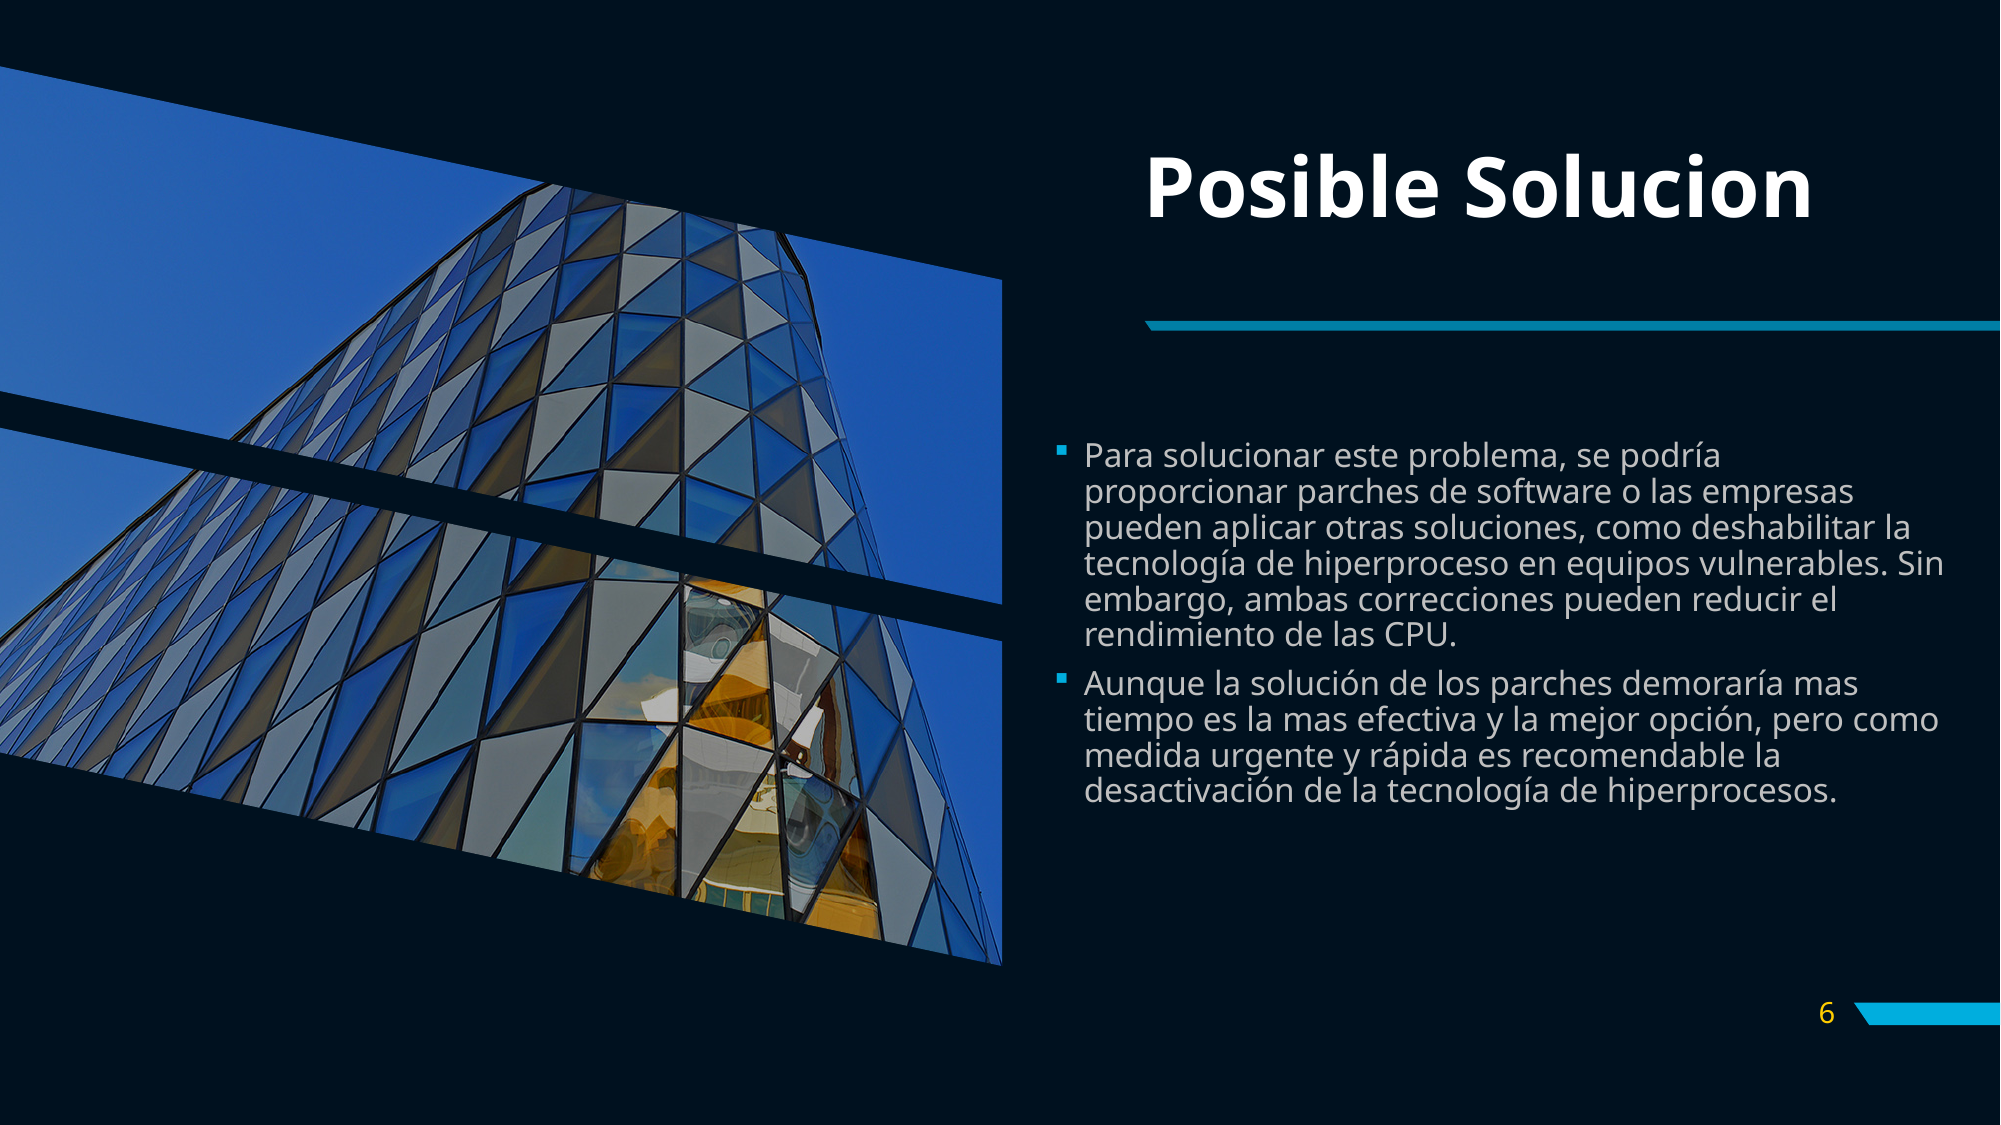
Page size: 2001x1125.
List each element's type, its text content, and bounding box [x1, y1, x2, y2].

title Posible Solucion [1128, 80, 1959, 300]
slide_number 6 [1760, 984, 1851, 1045]
list Para solucionar este problema, se podría proporcionar parches de software o las empresas pueden aplicar otras soluciones, como deshabilitar la tecnología de hiperproceso en equipos vulnerables. Sin embargo, ambas correcciones pueden reducir el rendimiento de las CPU. Aunque la solución de los parches demoraría mas tiempo es la mas efectiva y la mejor opción, pero como medida urgente y rápida es recomendable la desactivación de la tecnología de hiperprocesos. [1054, 431, 1970, 853]
picture [0, 66, 1003, 967]
